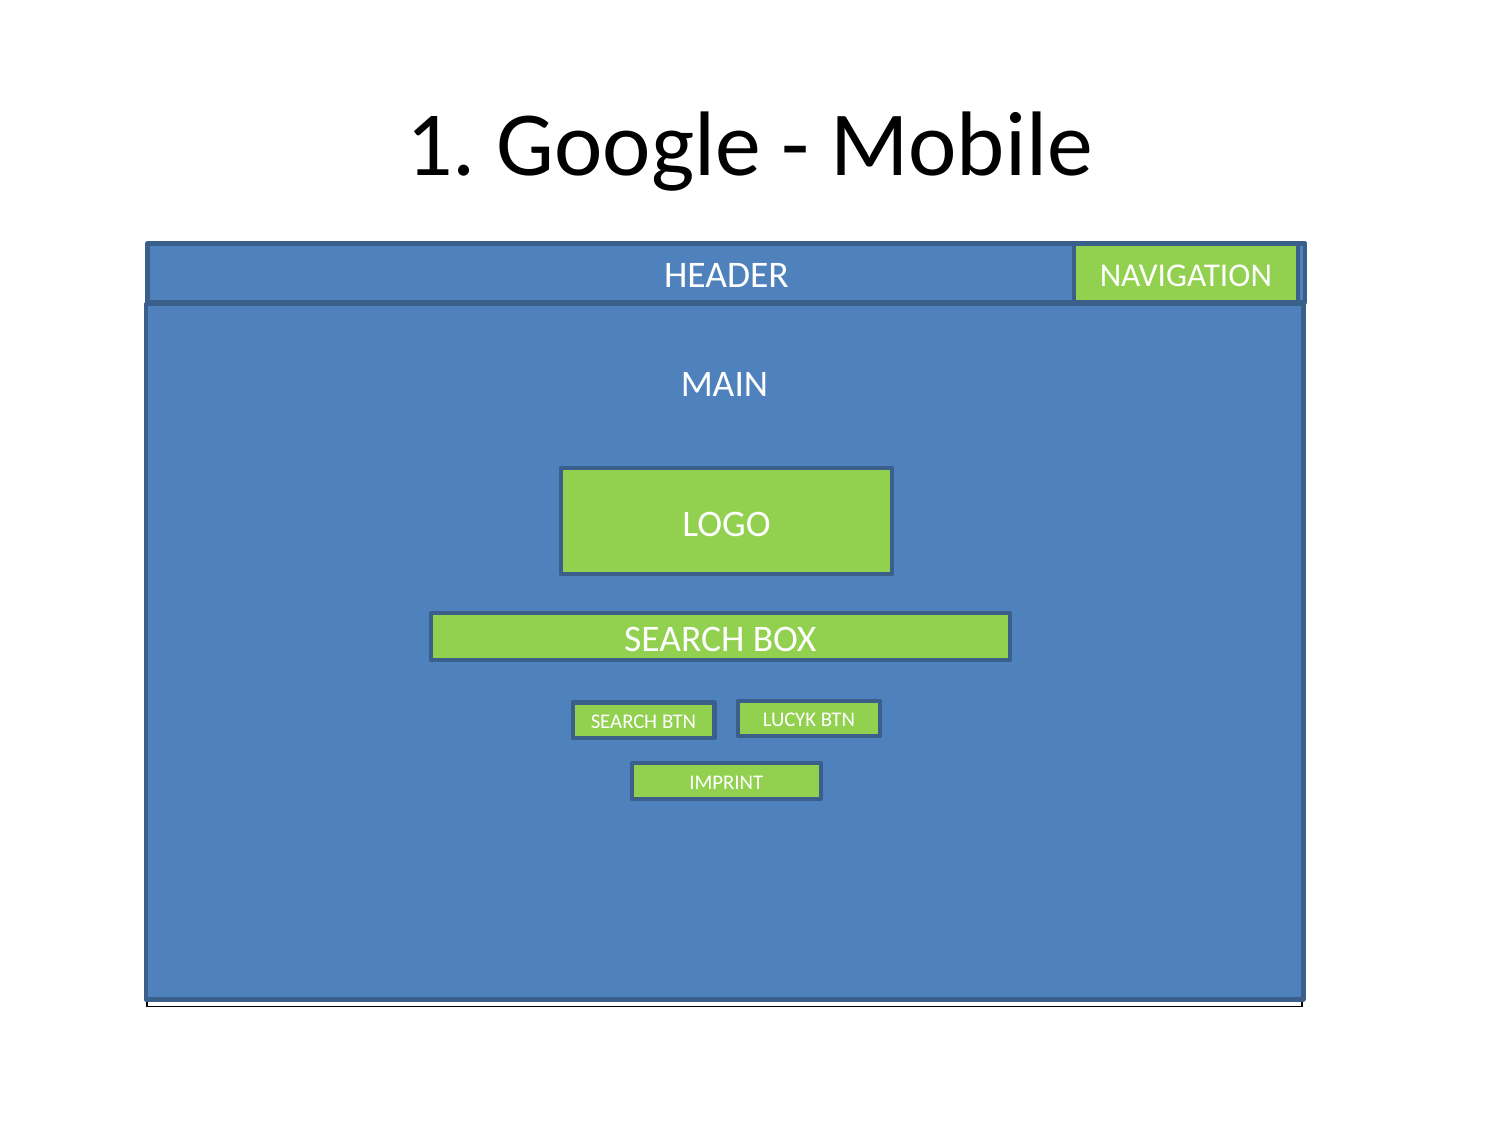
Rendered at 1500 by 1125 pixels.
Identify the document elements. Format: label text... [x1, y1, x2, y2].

text_box HEADER [1300, 241, 1307, 305]
picture [147, 243, 1302, 1006]
title 1. Google - Mobile [75, 45, 1425, 233]
